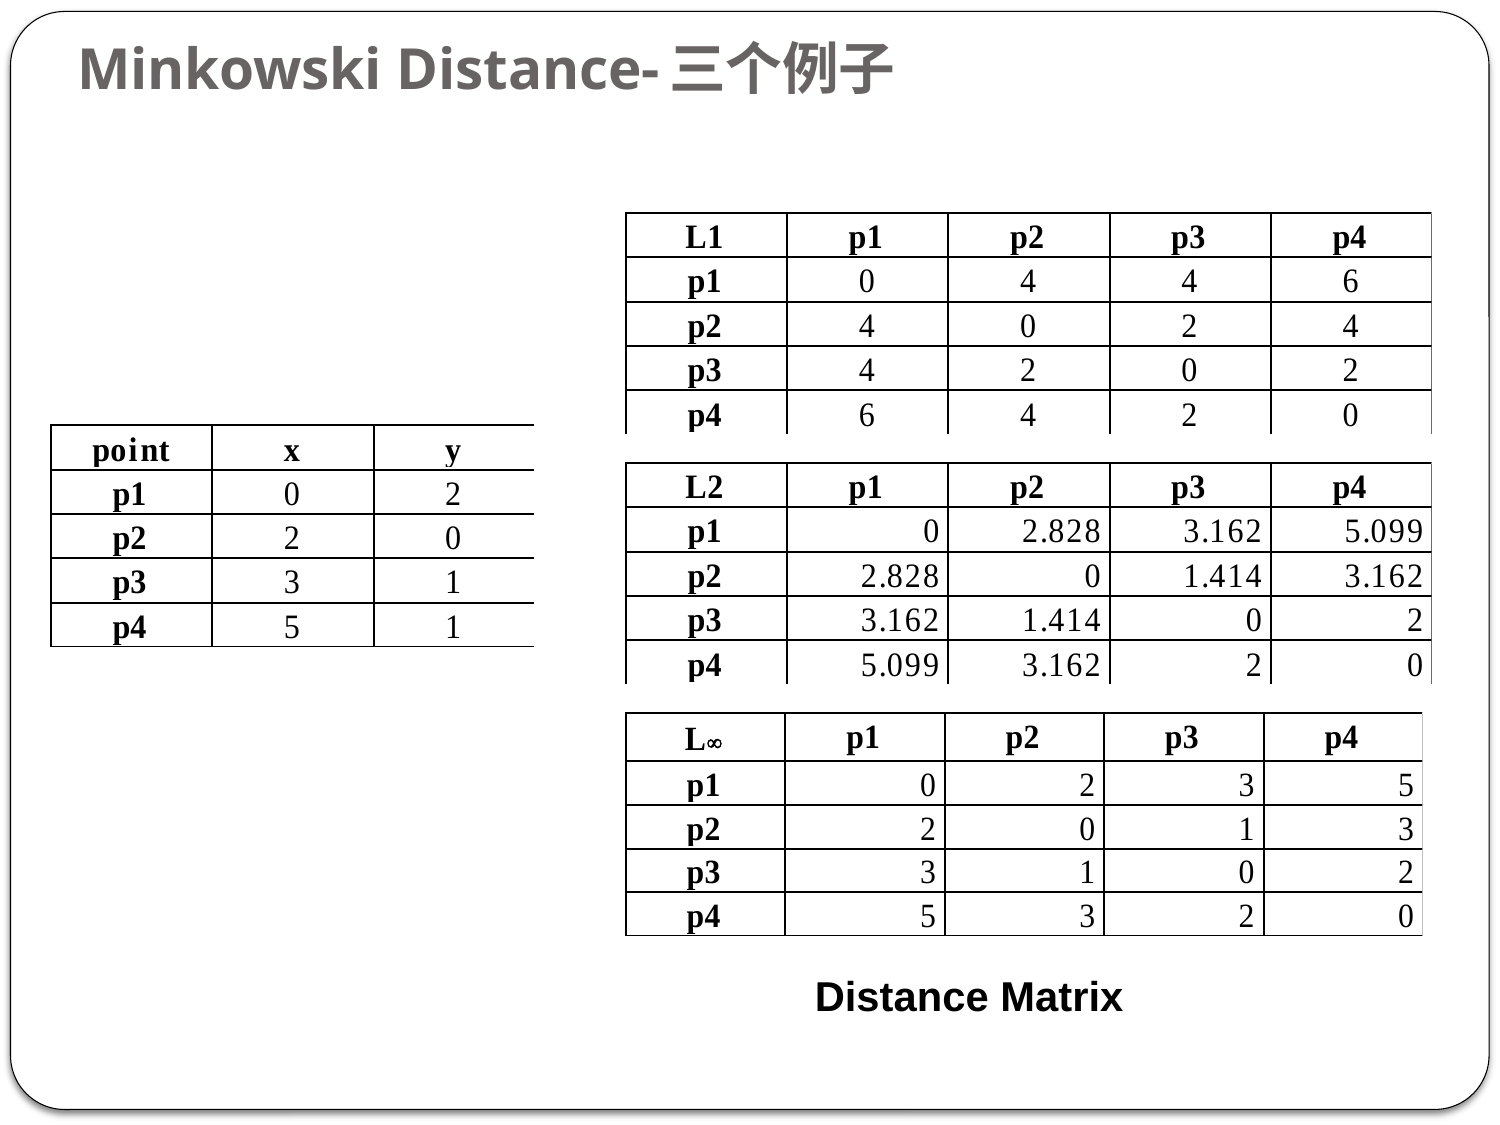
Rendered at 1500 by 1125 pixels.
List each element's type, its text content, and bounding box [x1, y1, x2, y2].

title Minkowski Distance-三个例子 [62, 24, 1421, 116]
text_box Distance Matrix [800, 962, 1150, 1028]
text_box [624, 211, 1434, 437]
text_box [624, 461, 1434, 687]
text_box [49, 424, 537, 649]
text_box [624, 711, 1425, 938]
